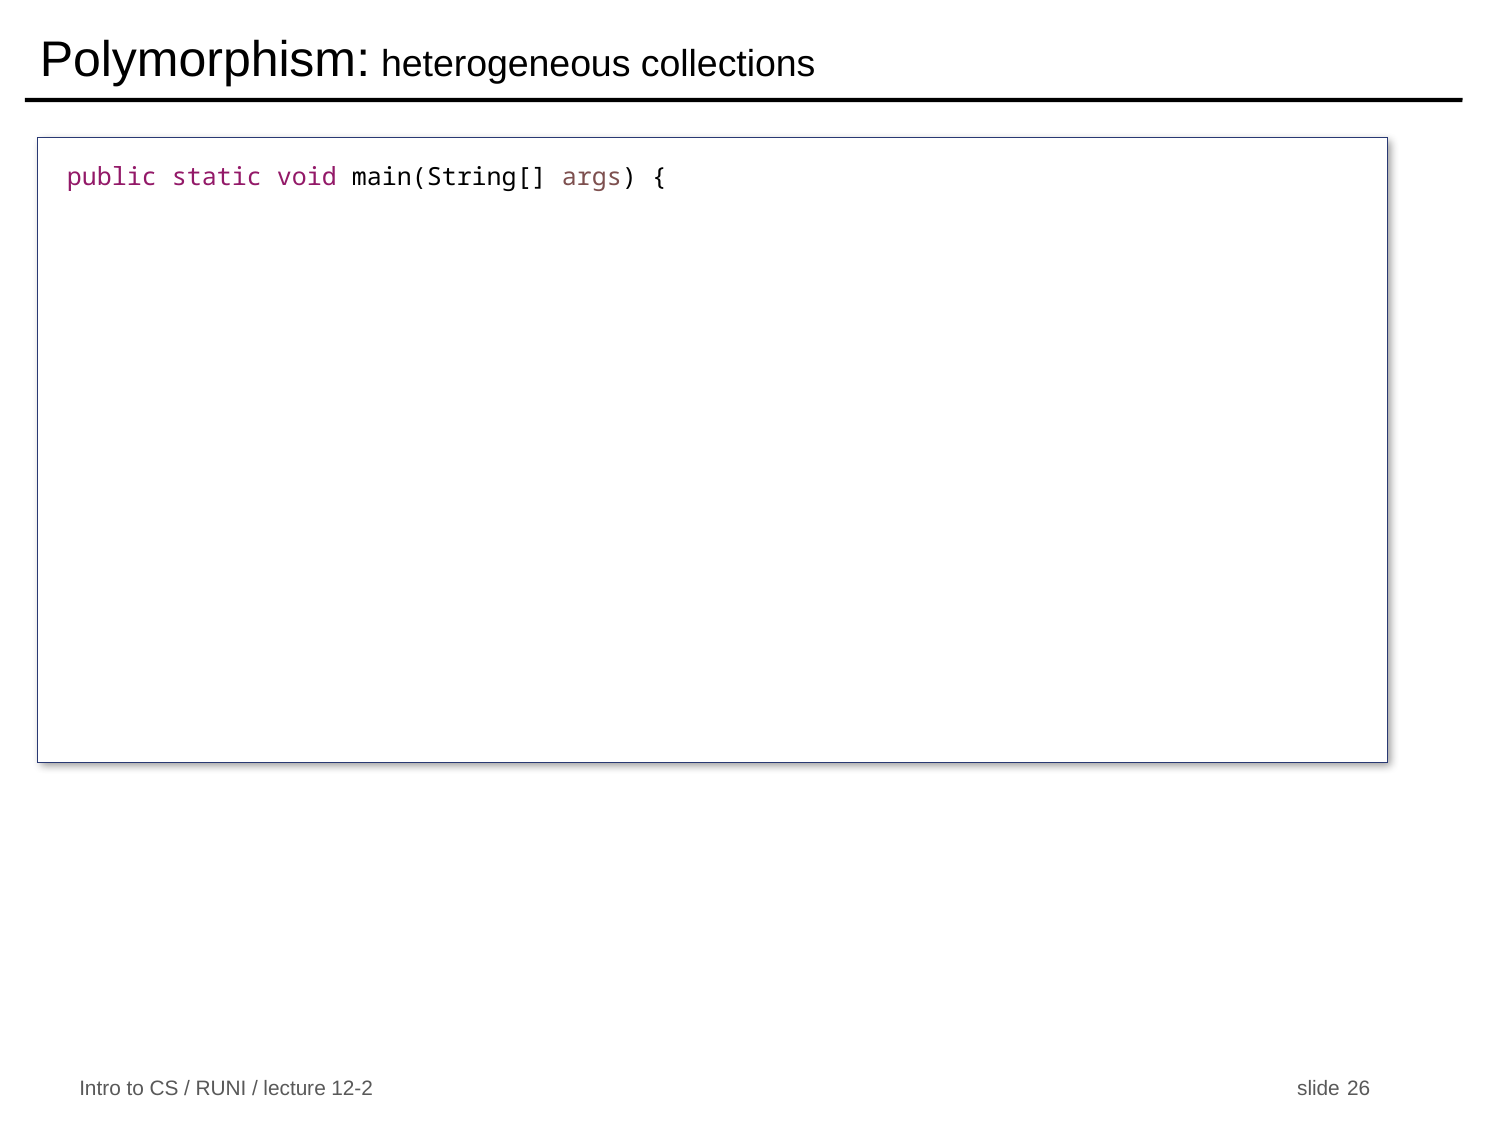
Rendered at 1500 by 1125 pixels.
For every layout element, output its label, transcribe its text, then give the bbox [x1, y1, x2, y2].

text_box public static void main(String[] args) { [37, 137, 1388, 763]
title Polymorphism: heterogeneous collections [24, 12, 1463, 100]
